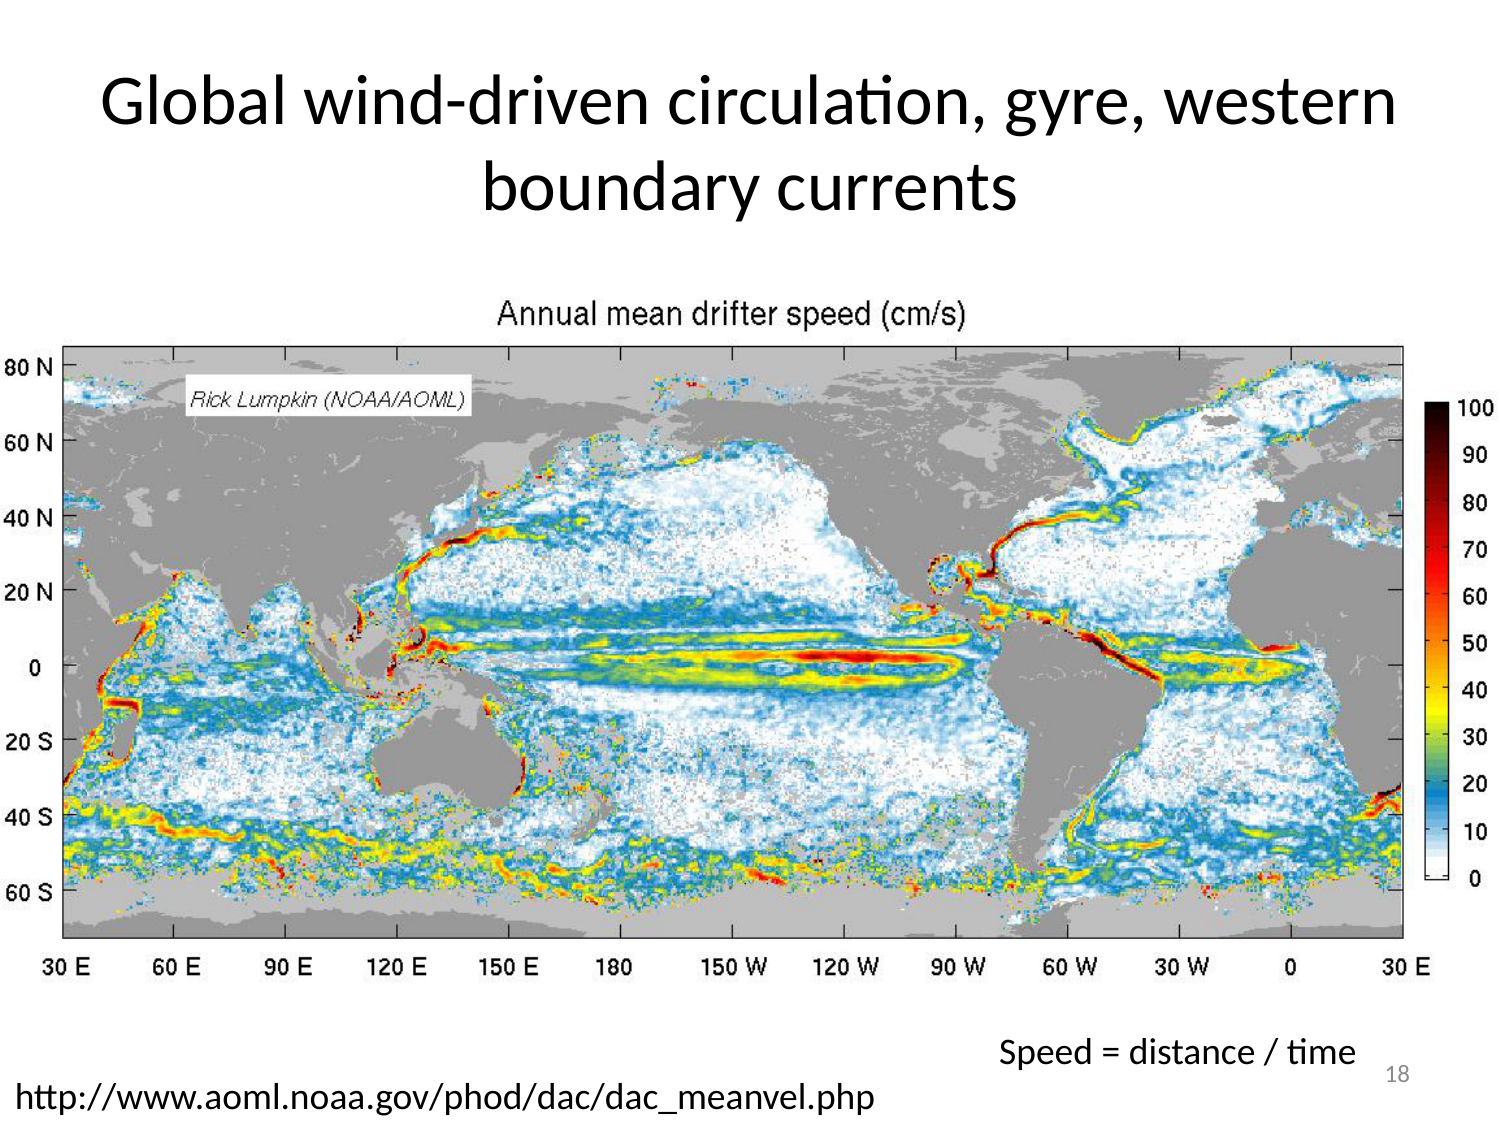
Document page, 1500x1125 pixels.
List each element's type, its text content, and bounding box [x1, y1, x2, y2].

slide_number 18 [1074, 1042, 1425, 1103]
picture [0, 280, 1500, 992]
text_box http://www.aoml.noaa.gov/phod/dac/dac_meanvel.php [0, 1064, 1500, 1125]
text_box Speed = distance / time [984, 1019, 1500, 1080]
title Global wind-driven circulation, gyre, western boundary currents [75, 45, 1425, 233]
